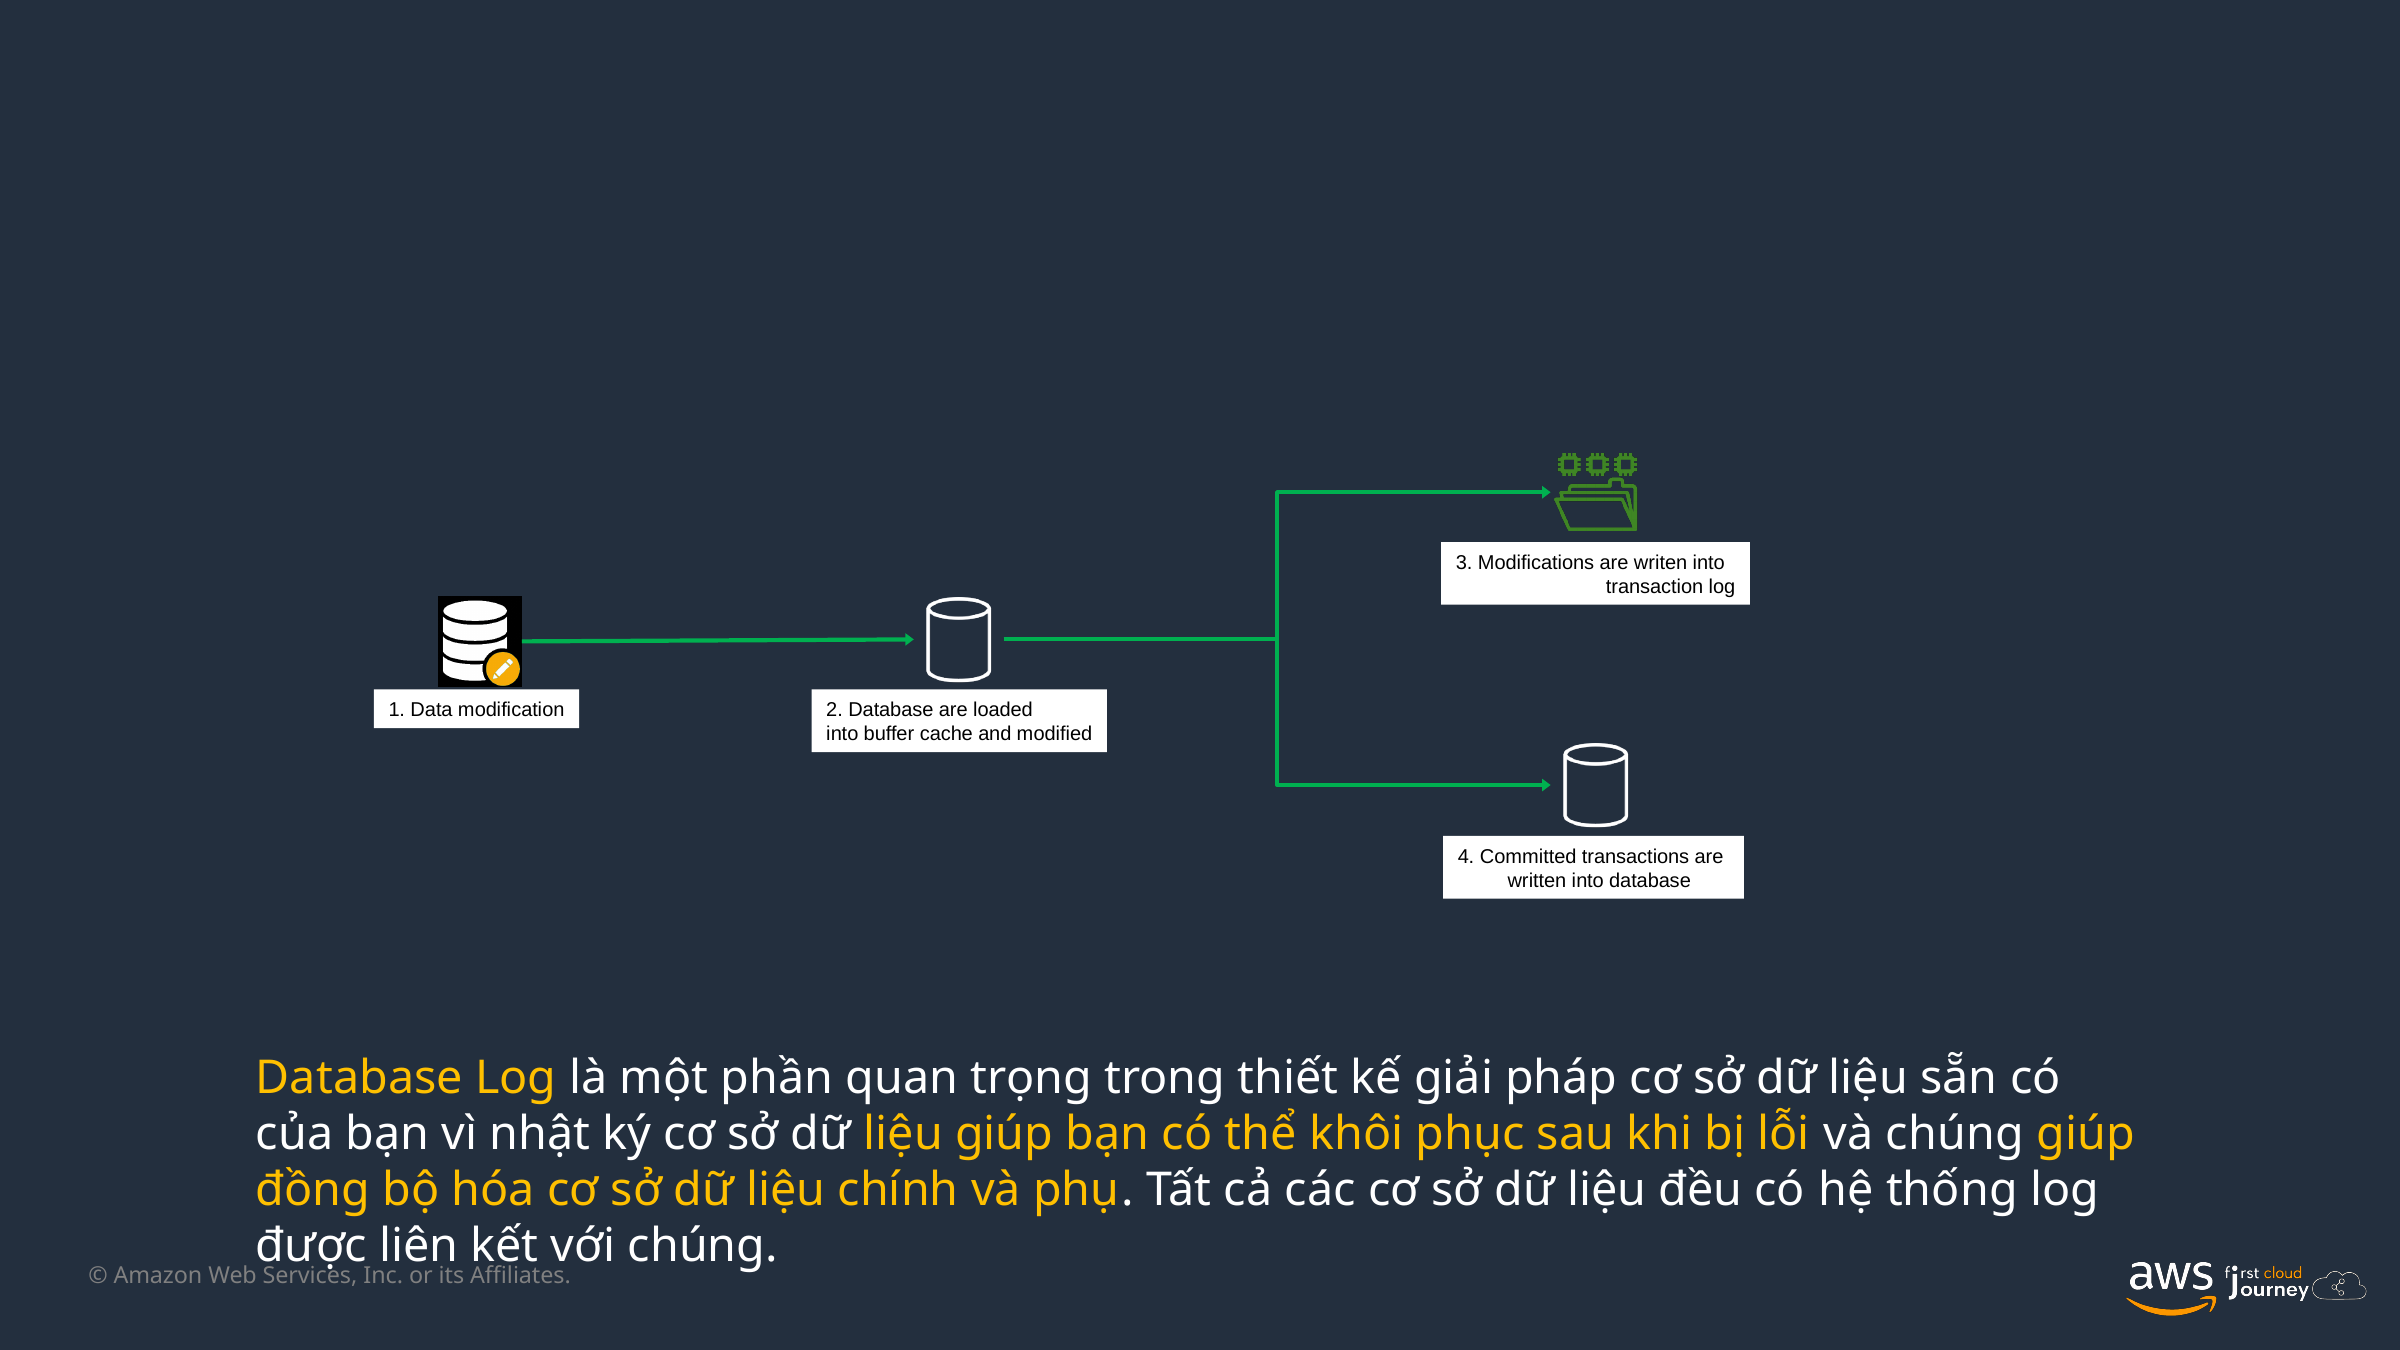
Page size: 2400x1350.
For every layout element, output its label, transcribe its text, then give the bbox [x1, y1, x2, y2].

picture [1550, 446, 1641, 538]
picture [913, 594, 1003, 685]
text_box 1. Data modification [373, 689, 580, 729]
text_box 2. Database are loaded into buffer cache and modified [811, 689, 998, 753]
picture [2080, 1123, 2400, 1350]
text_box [1003, 639, 1551, 786]
picture [438, 596, 523, 687]
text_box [1003, 491, 1551, 638]
text_box 3. Modifications are writen into transaction log [1556, 542, 1750, 605]
picture [1550, 739, 1641, 831]
text_box 4. Committed transactions are written into database [1443, 835, 1744, 899]
text_box Database Log là một phần quan trọng trong thiết kế giải pháp cơ sở dữ liệu sẵn có của bạn vì nhật ký cơ sở dữ liệu giúp bạn có thể khôi phục sau khi bị lỗi và chúng giúp đồng bộ hóa cơ sở dữ liệu chính và phụ. Tất cả các cơ sở dữ liệu đều có hệ thống log được liên kết với chúng. [241, 983, 2168, 1278]
